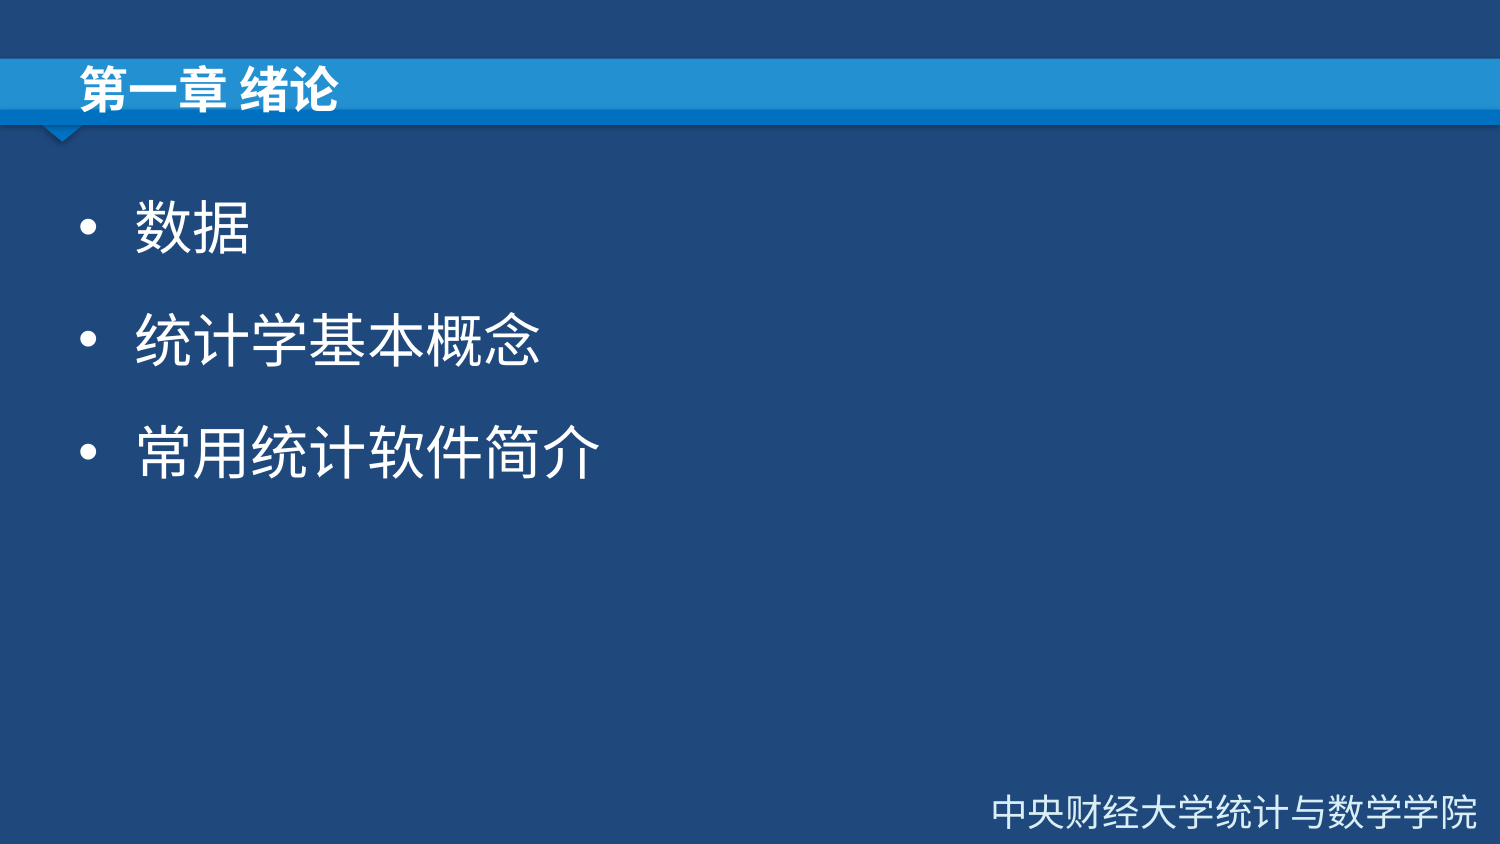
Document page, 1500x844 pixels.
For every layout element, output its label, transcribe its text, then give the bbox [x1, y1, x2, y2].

list 数据 统计学基本概念 常用统计软件简介 [63, 169, 1414, 785]
title 第一章 绪论 [63, 54, 1414, 122]
